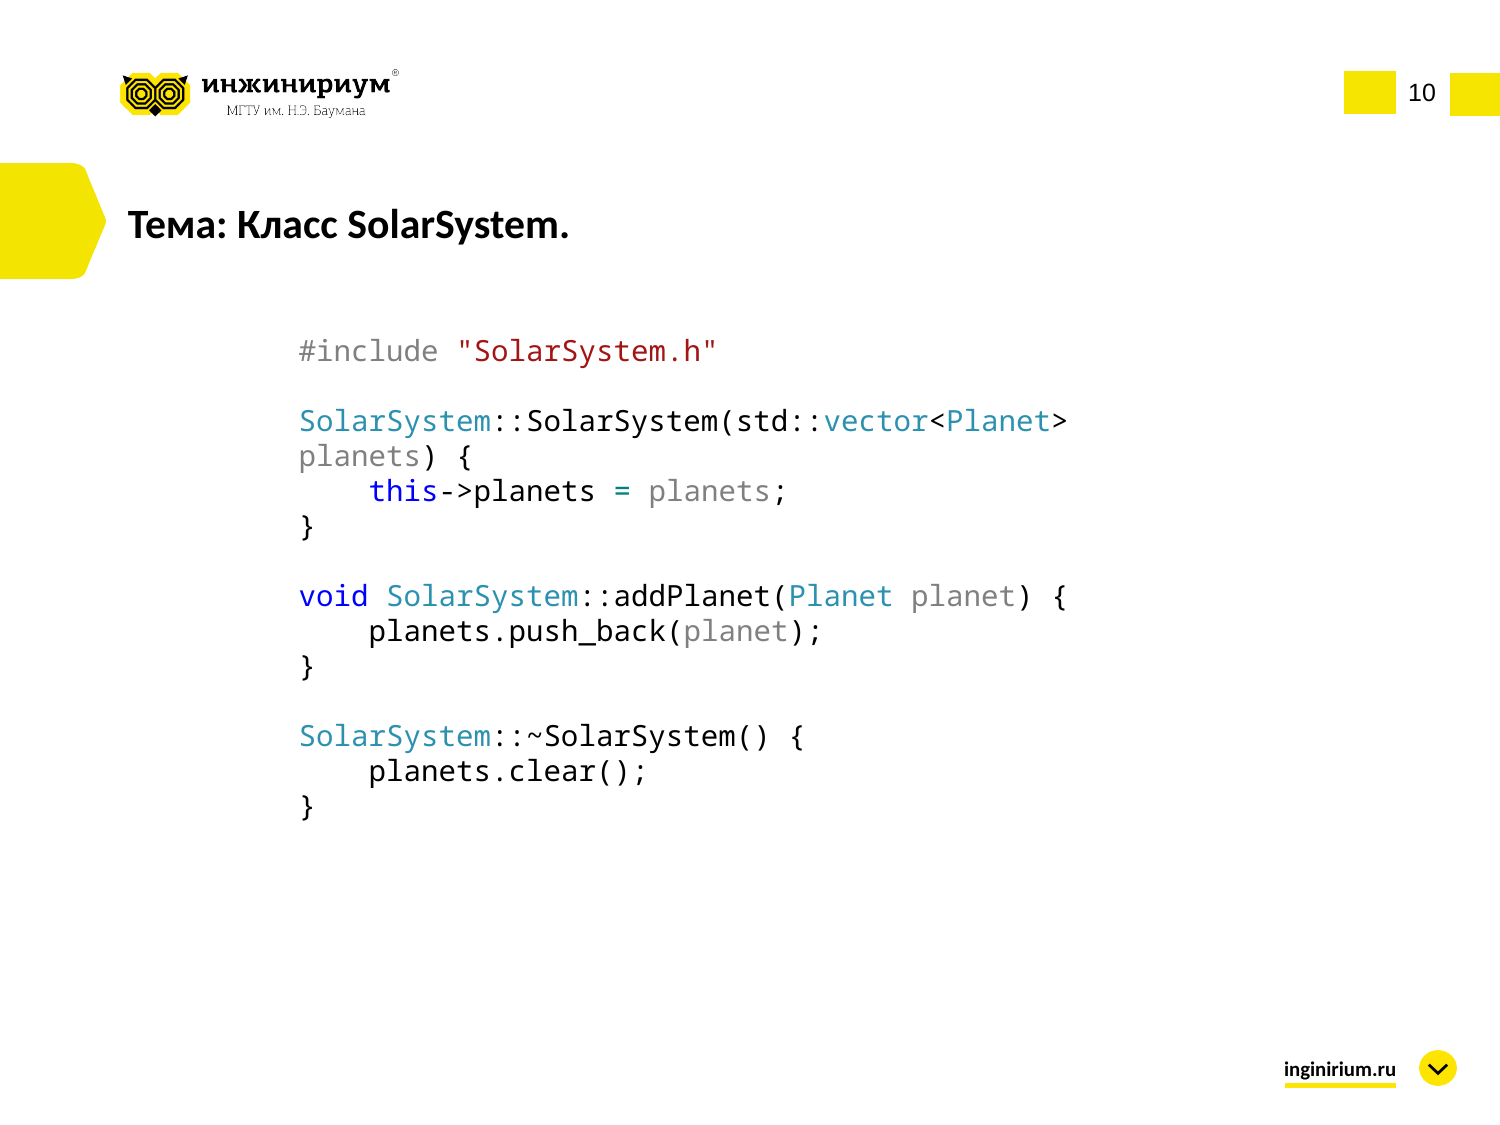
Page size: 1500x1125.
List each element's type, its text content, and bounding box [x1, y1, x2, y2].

text_box Тема: Класс SolarSystem. [113, 189, 1353, 293]
picture [1344, 71, 1396, 115]
picture [120, 68, 399, 119]
text_box #include "SolarSystem.h" SolarSystem::SolarSystem(std::vector<Planet> planets) { this->planets = planets; } void SolarSystem::addPlanet(Planet planet) { planets.push_back(planet); } SolarSystem::~SolarSystem() { planets.clear(); } [283, 325, 1233, 830]
picture [1449, 73, 1500, 116]
text_box [120, 267, 1396, 436]
picture [1419, 1049, 1457, 1086]
text_box inginirium.ru [1263, 1047, 1412, 1088]
text_box 10 [1393, 68, 1452, 114]
picture [0, 163, 106, 279]
picture [1284, 1083, 1396, 1088]
